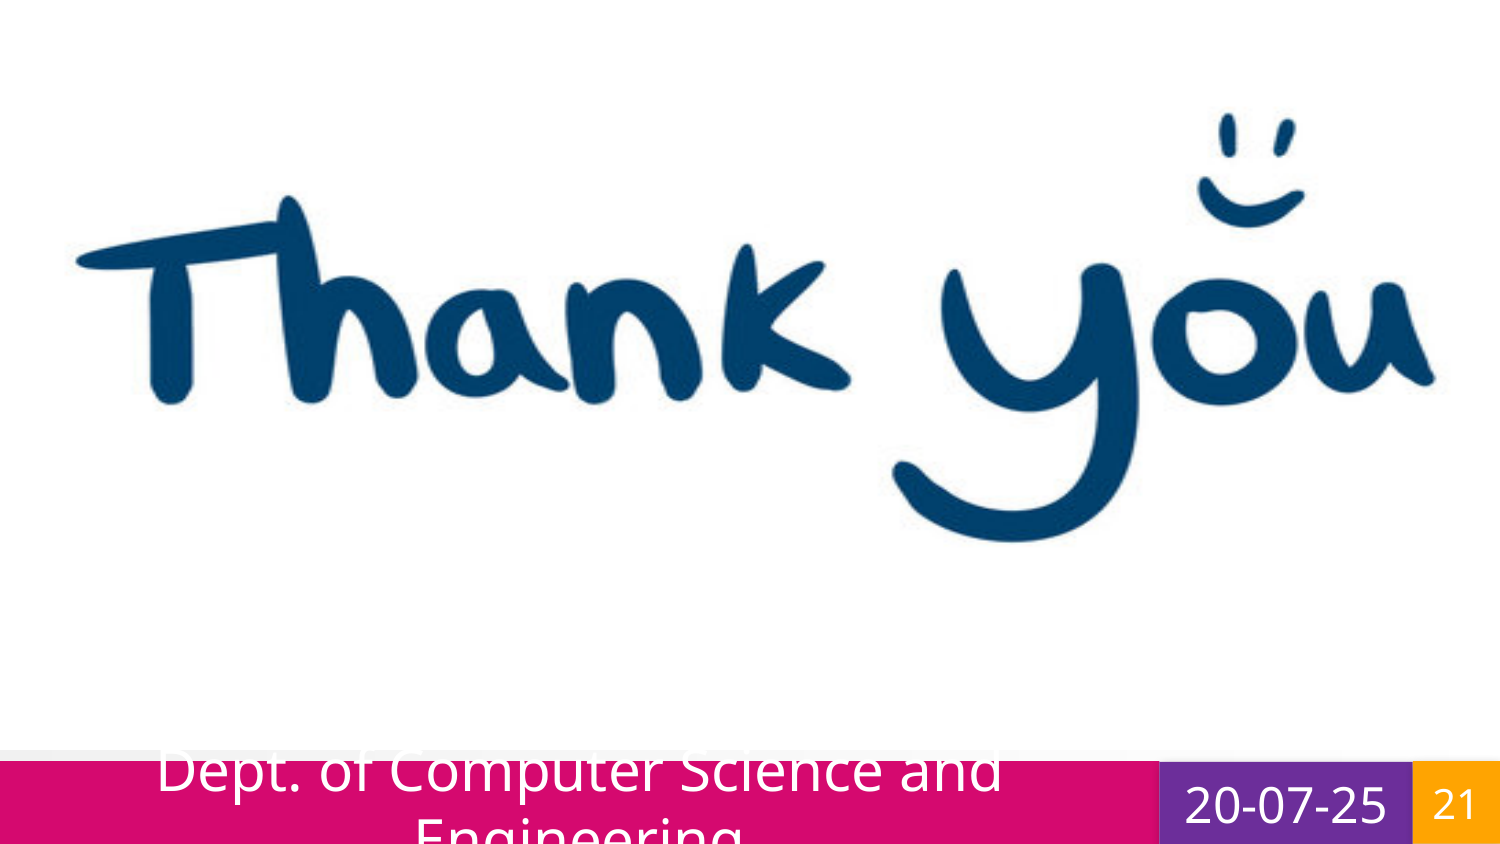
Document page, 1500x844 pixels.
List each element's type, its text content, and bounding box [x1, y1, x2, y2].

picture [0, 0, 1500, 750]
text_box 21 [1412, 760, 1500, 844]
text_box Dept. of Computer Science and Engineering [0, 760, 1160, 844]
text_box 20-07-25 [1158, 761, 1412, 844]
